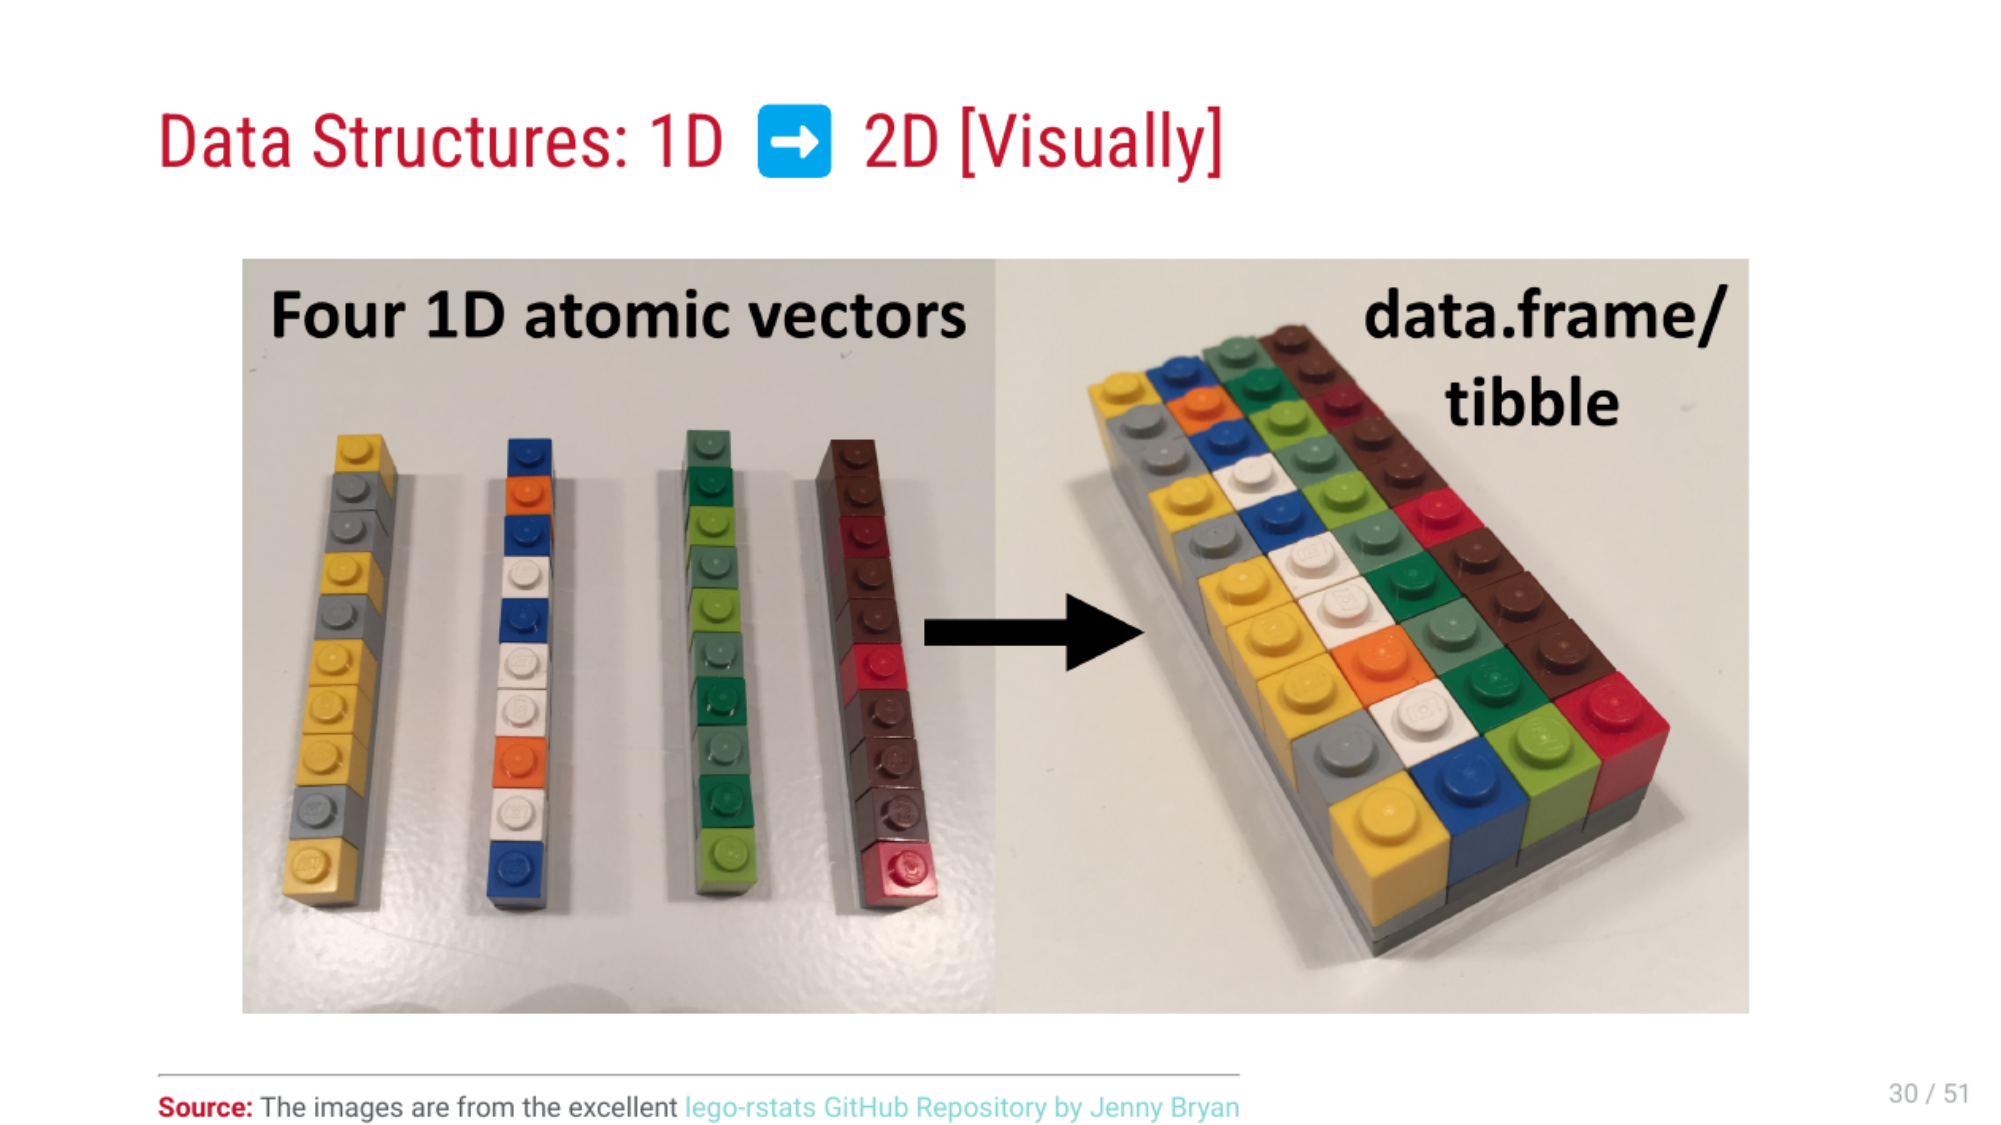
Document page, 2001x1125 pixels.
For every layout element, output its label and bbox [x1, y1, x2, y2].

list [0, 0, 2000, 1125]
